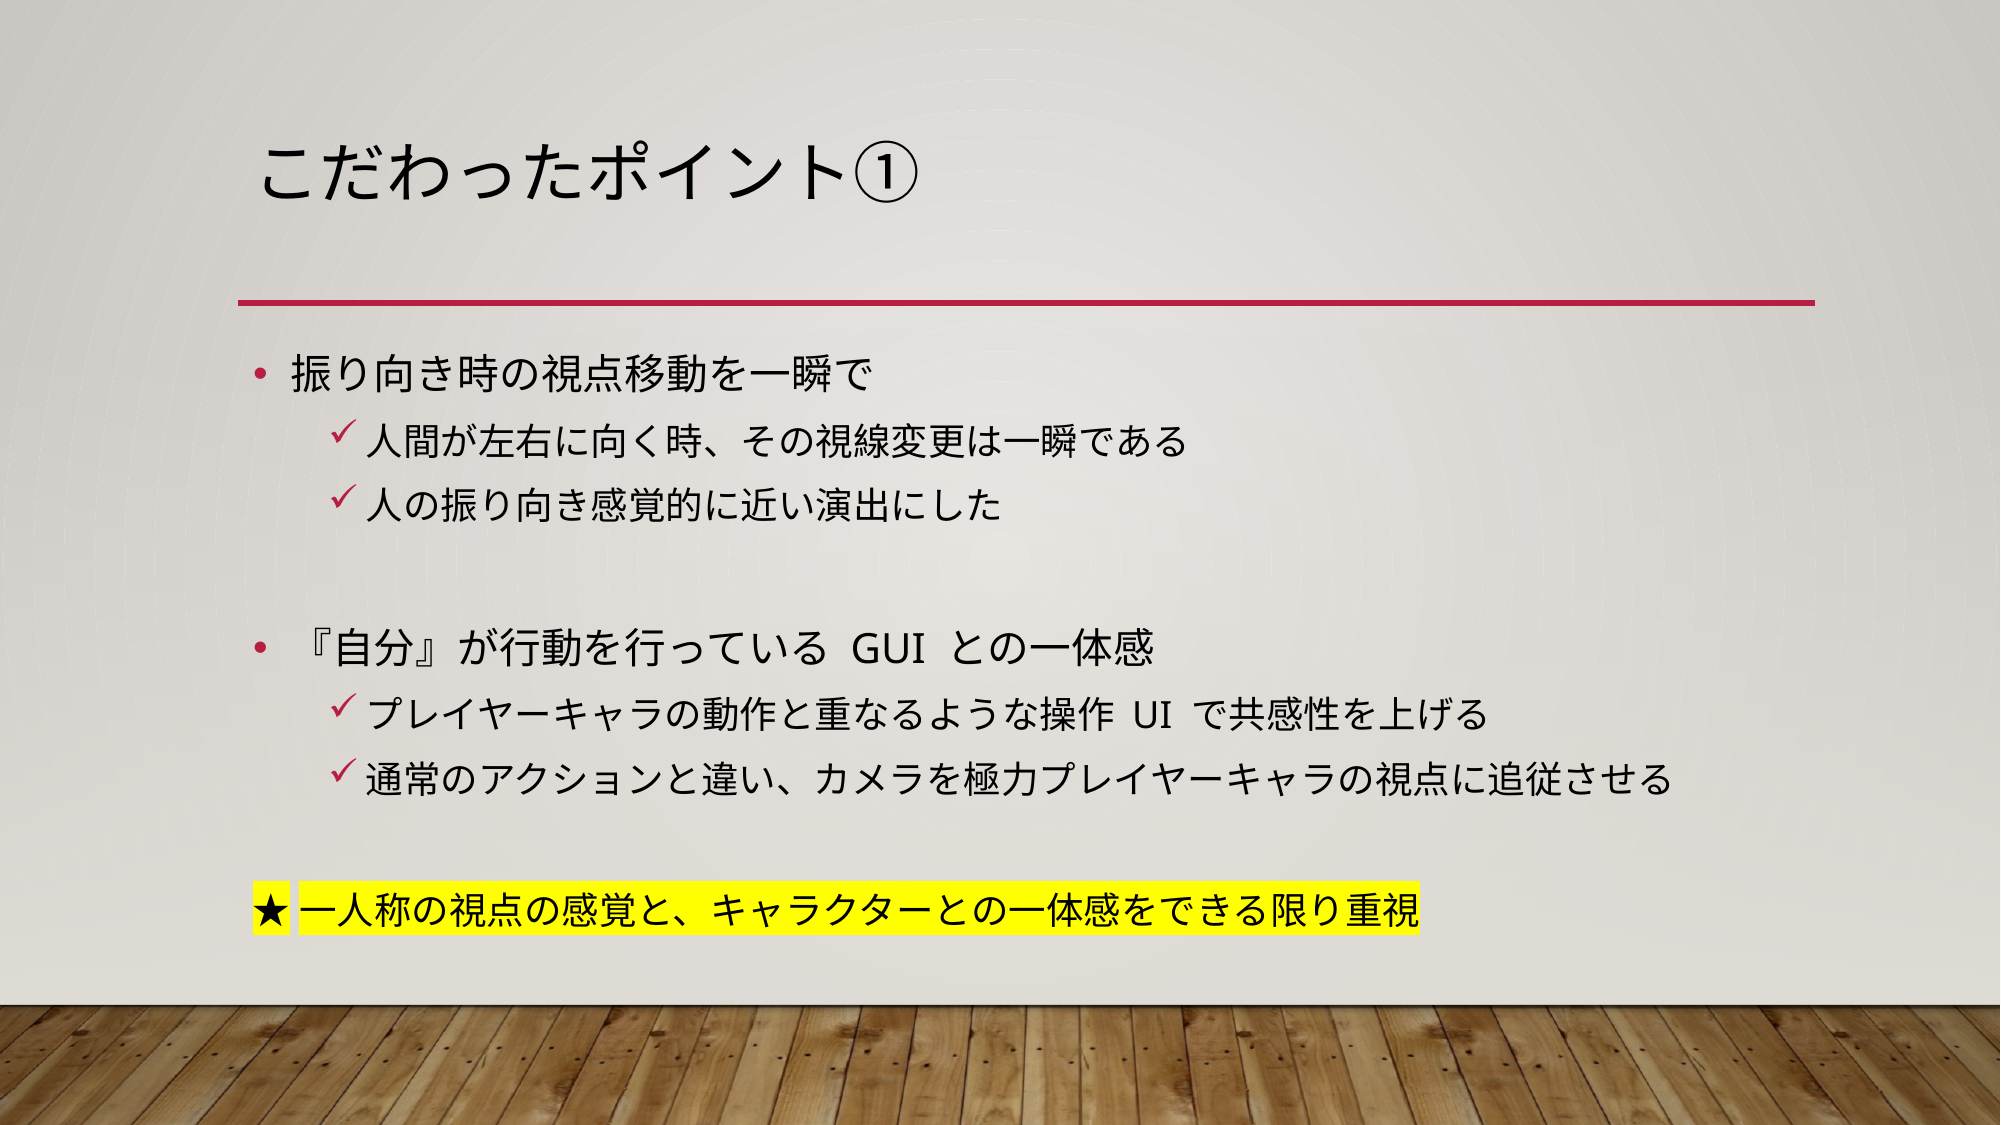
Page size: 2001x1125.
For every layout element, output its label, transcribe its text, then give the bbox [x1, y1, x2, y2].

list 振り向き時の視点移動を一瞬で 人間が左右に向く時、その視線変更は一瞬である 人の振り向き感覚的に近い演出にした 『自分』が行動を行っている GUI との一体感 プレイヤーキャラの動作と重なるような操作 UI で共感性を上げる 通常のアクションと違い、カメラを極力プレイヤーキャラの視点に追従させる [238, 330, 1814, 850]
title こだわったポイント① [238, 131, 1814, 305]
picture [0, 1005, 2000, 1125]
text_box ★一人称の視点の感覚と、キャラクターとの一体感をできる限り重視 [238, 879, 1438, 940]
